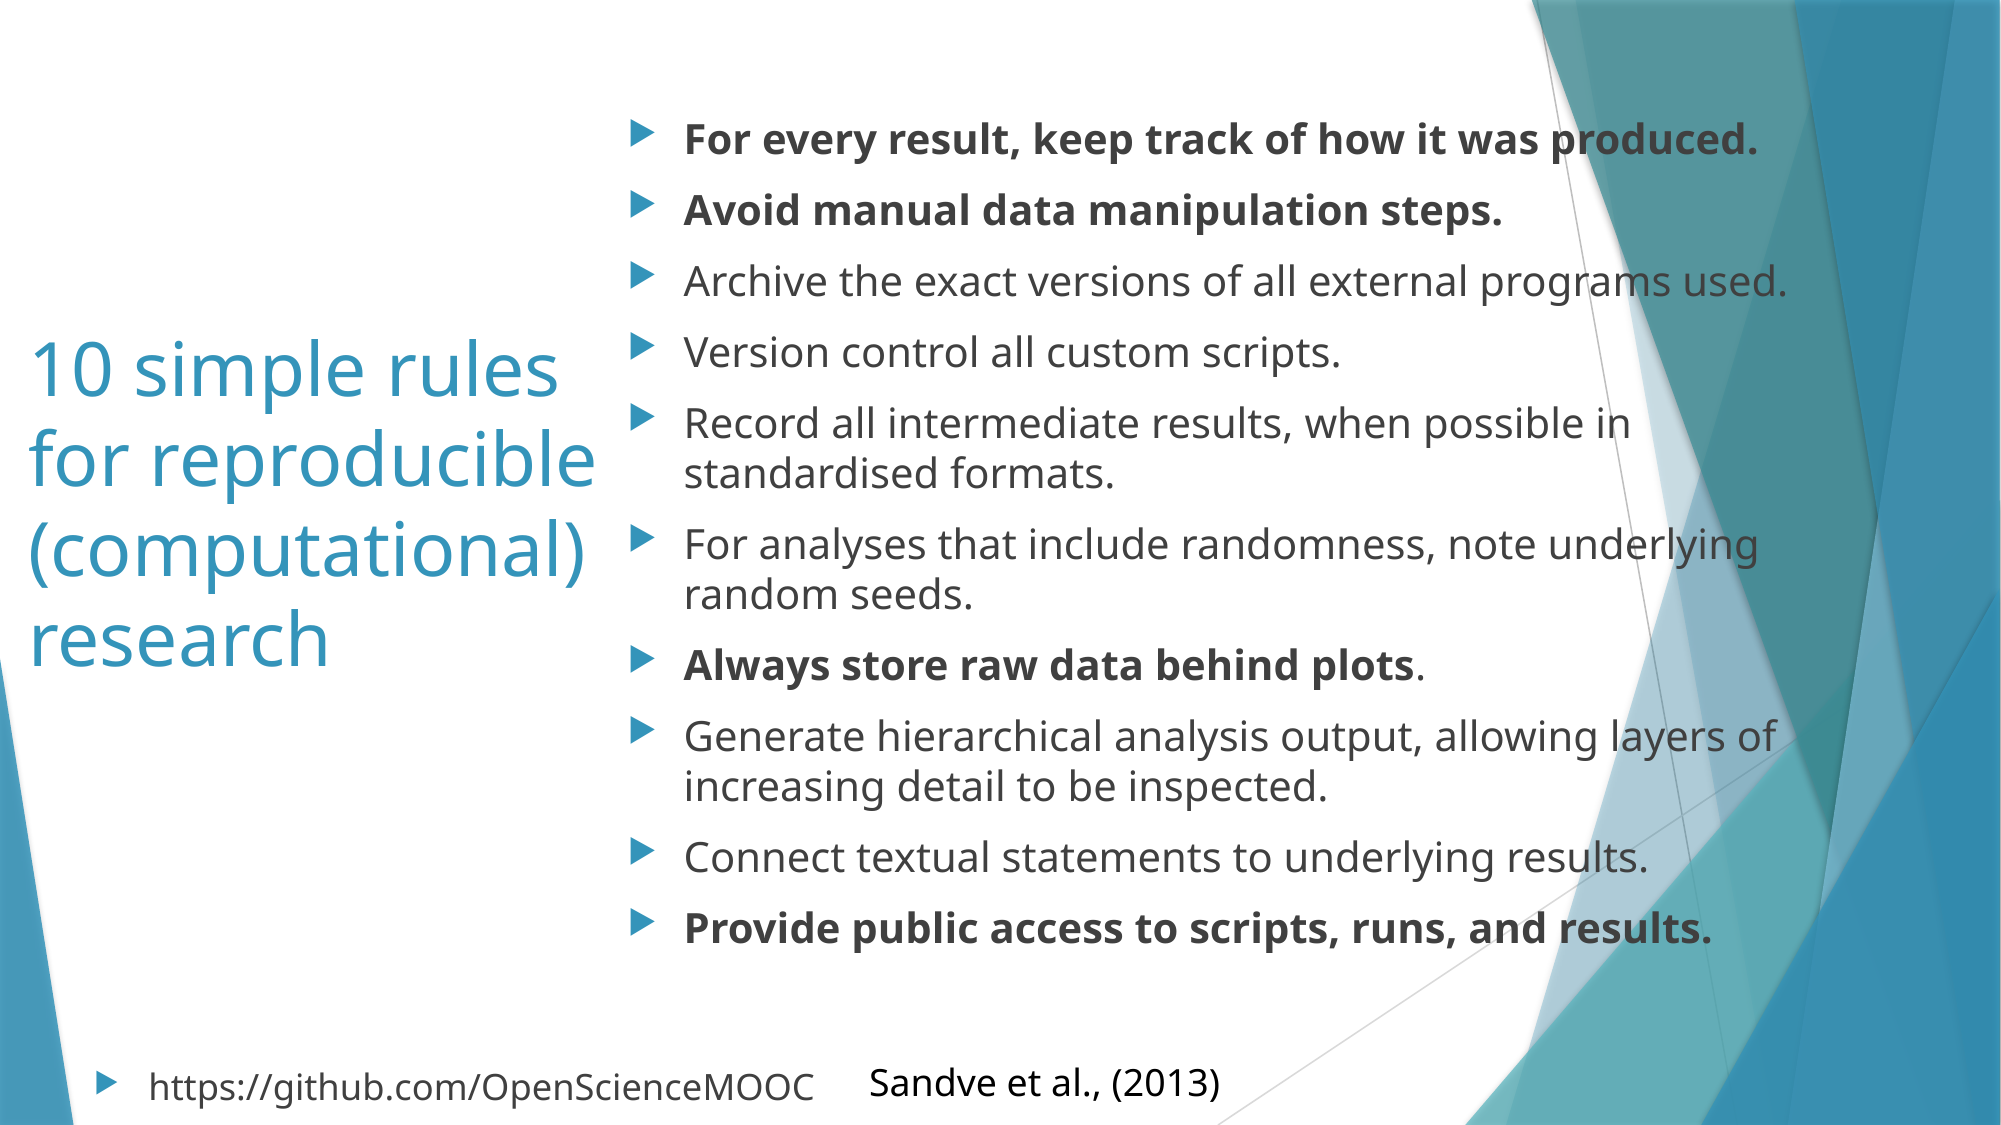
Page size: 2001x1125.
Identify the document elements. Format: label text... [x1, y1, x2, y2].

text_box https://github.com/OpenScienceMOOC [78, 1057, 1489, 1116]
text_box Sandve et al., (2013) [844, 1051, 1852, 1112]
title 10 simple rules for reproducible (computational) research [13, 223, 612, 780]
list For every result, keep track of how it was produced. Avoid manual data manipulation steps. Archive the exact versions of all external programs used. Version control all custom scripts. Record all intermediate results, when possible in standardised formats. For analyses that include randomness, note underlying random seeds. Always store raw data behind plots. Generate hierarchical analysis output, allowing layers of increasing detail to be inspected. Connect textual statements to underlying results. Provide public access to scripts, runs, and results. [612, 105, 1870, 1125]
